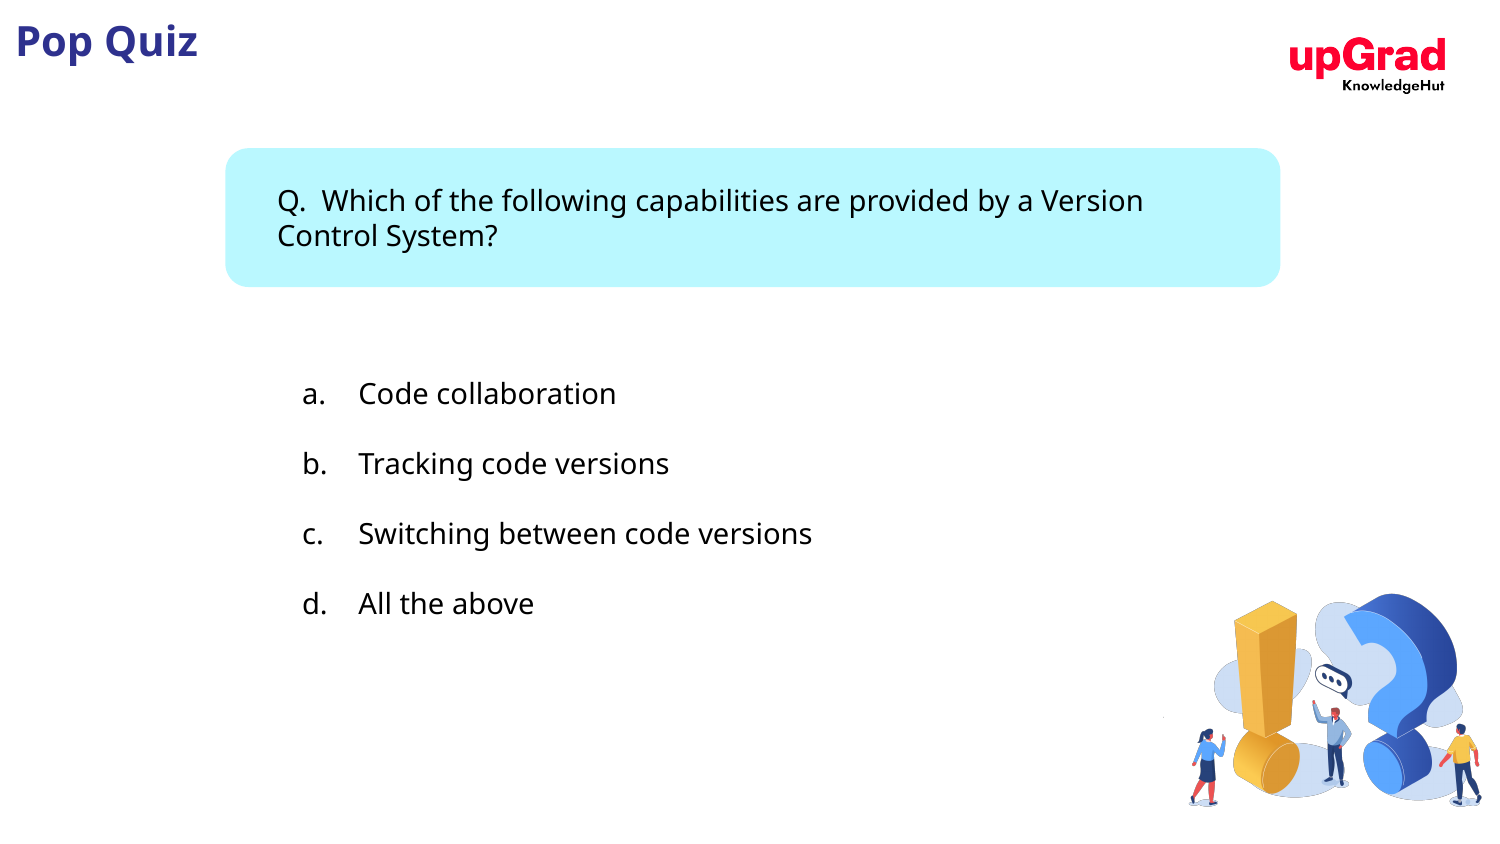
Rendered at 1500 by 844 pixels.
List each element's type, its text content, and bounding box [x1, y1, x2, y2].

text_box Q. Which of the following capabilities are provided by a Version Control System? [225, 148, 1281, 288]
text_box Code collaboration Tracking code versions Switching between code versions All the above [287, 333, 1037, 628]
text_box Pop Quiz [0, 0, 931, 76]
picture [1290, 37, 1449, 96]
picture [1145, 555, 1500, 844]
